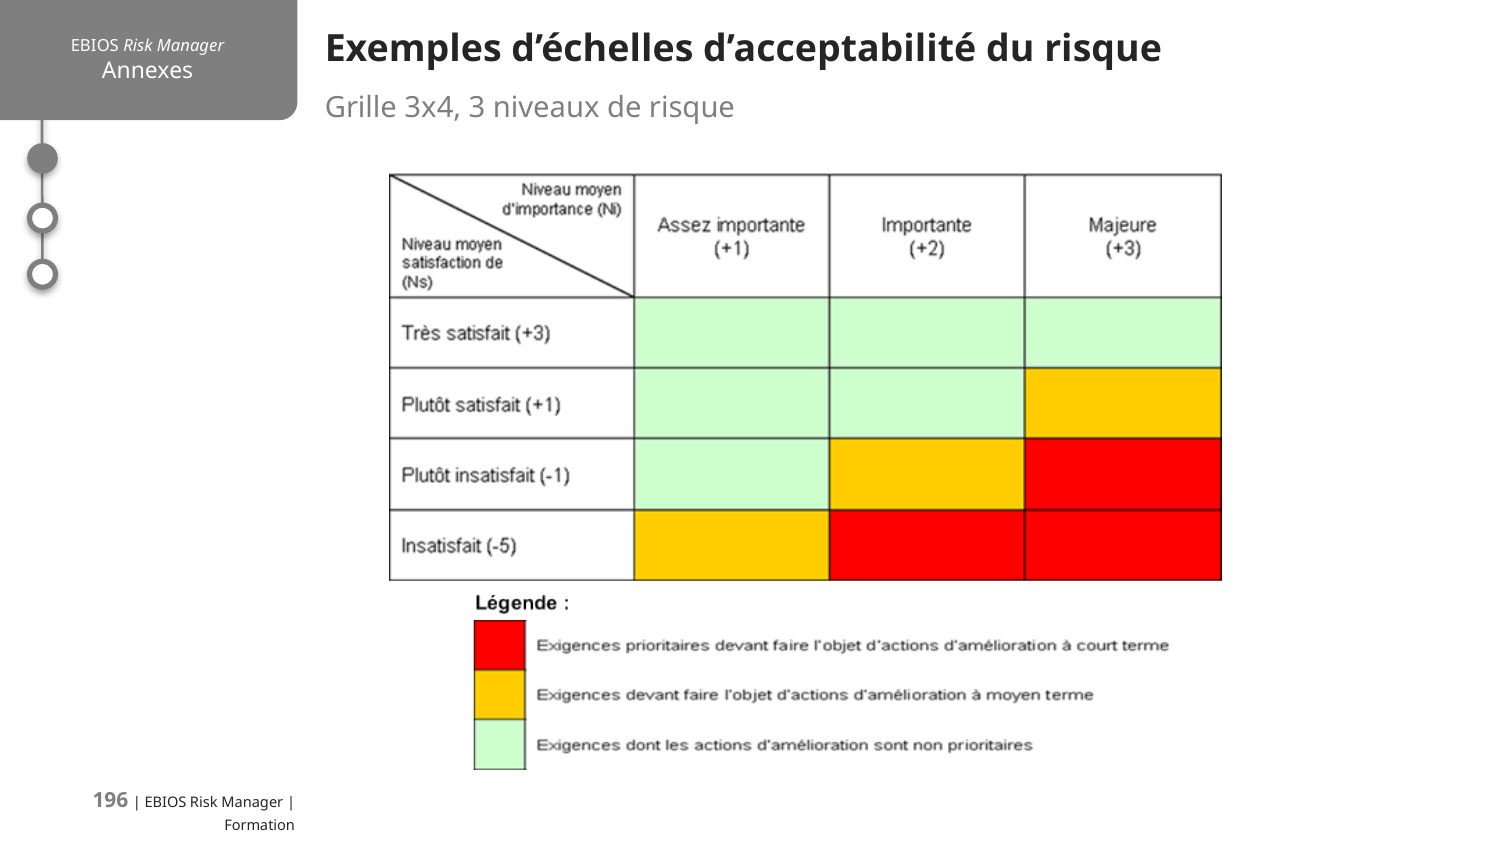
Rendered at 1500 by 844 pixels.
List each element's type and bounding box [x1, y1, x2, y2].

text_box [324, 88, 1381, 124]
picture [389, 172, 1222, 770]
text_box [324, 23, 1447, 69]
